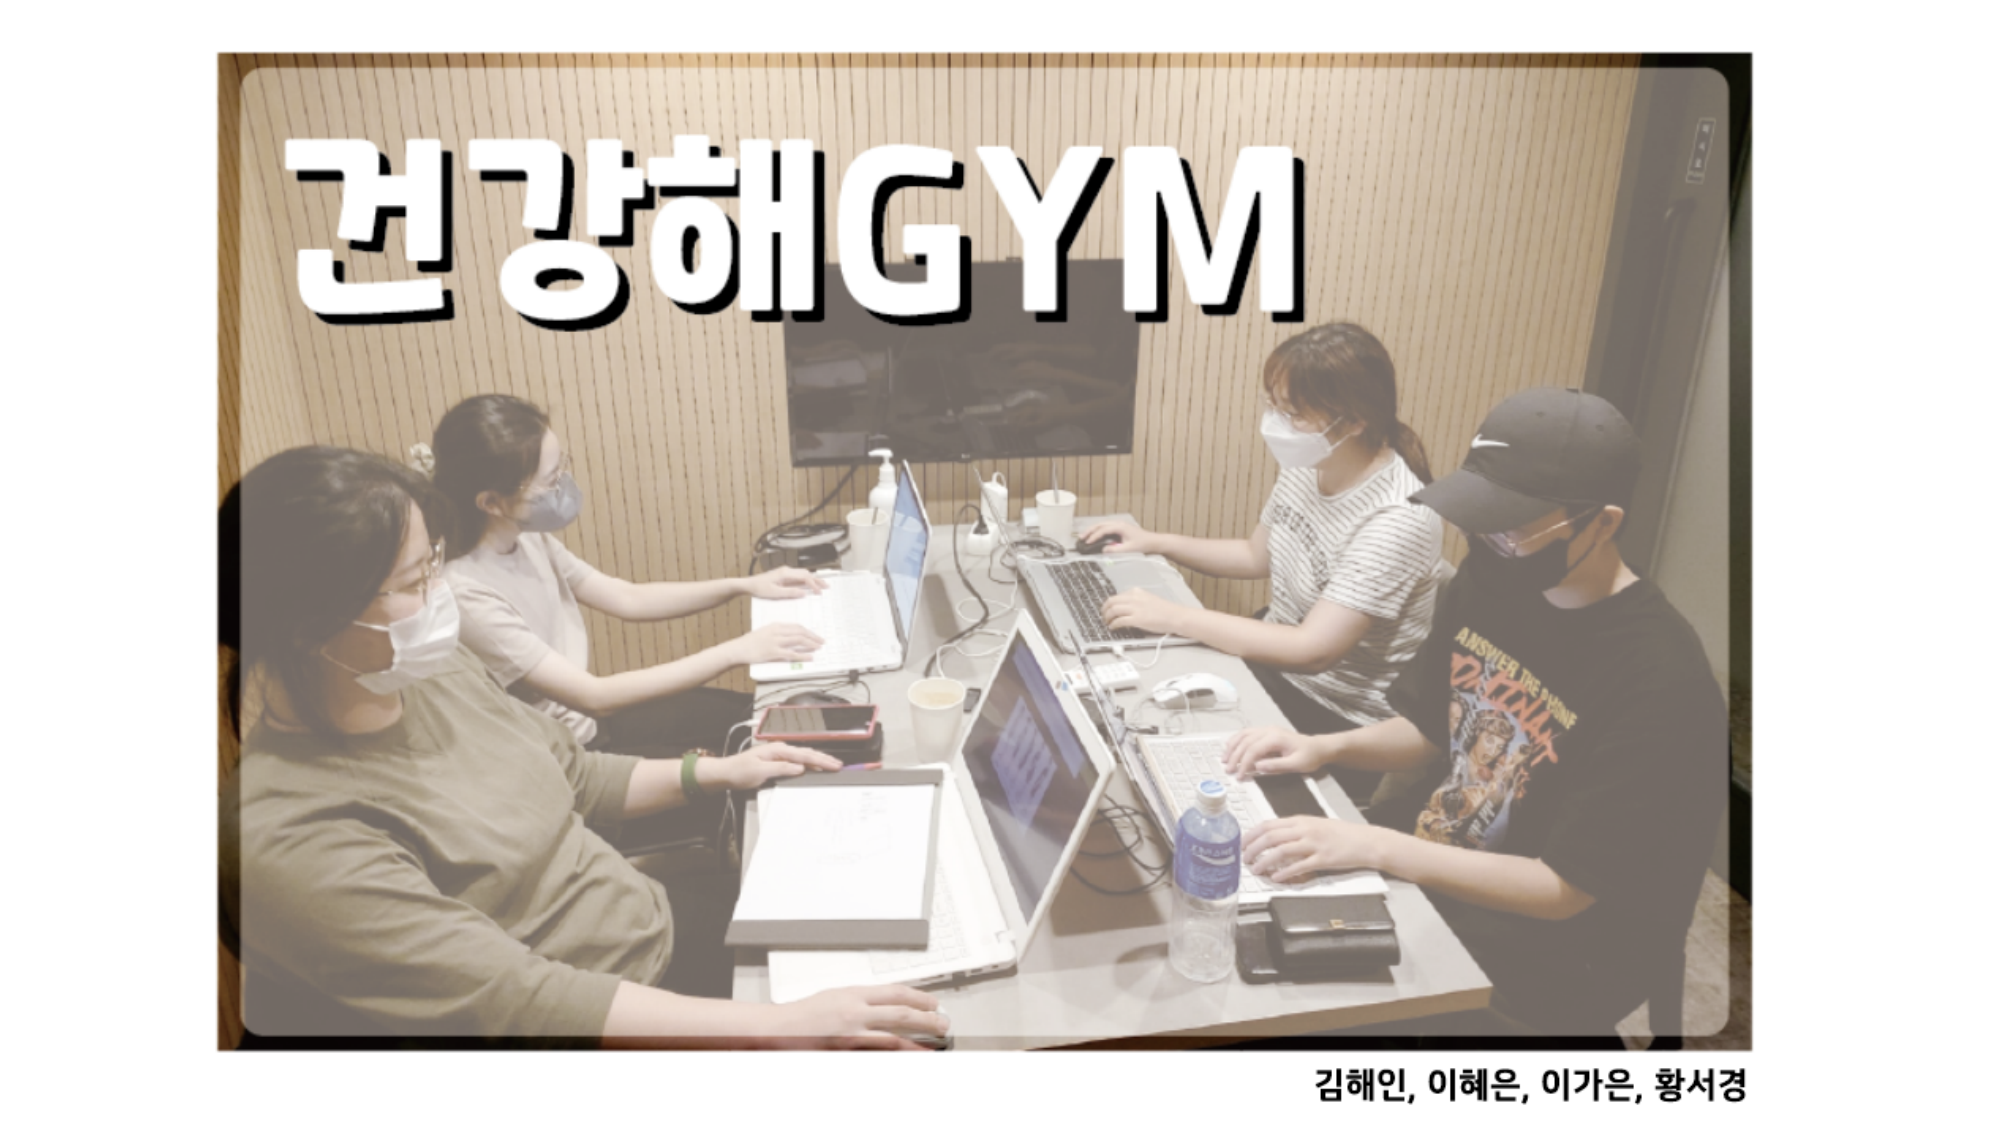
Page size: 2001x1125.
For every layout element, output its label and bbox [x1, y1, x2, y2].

picture [178, 8, 1792, 1117]
